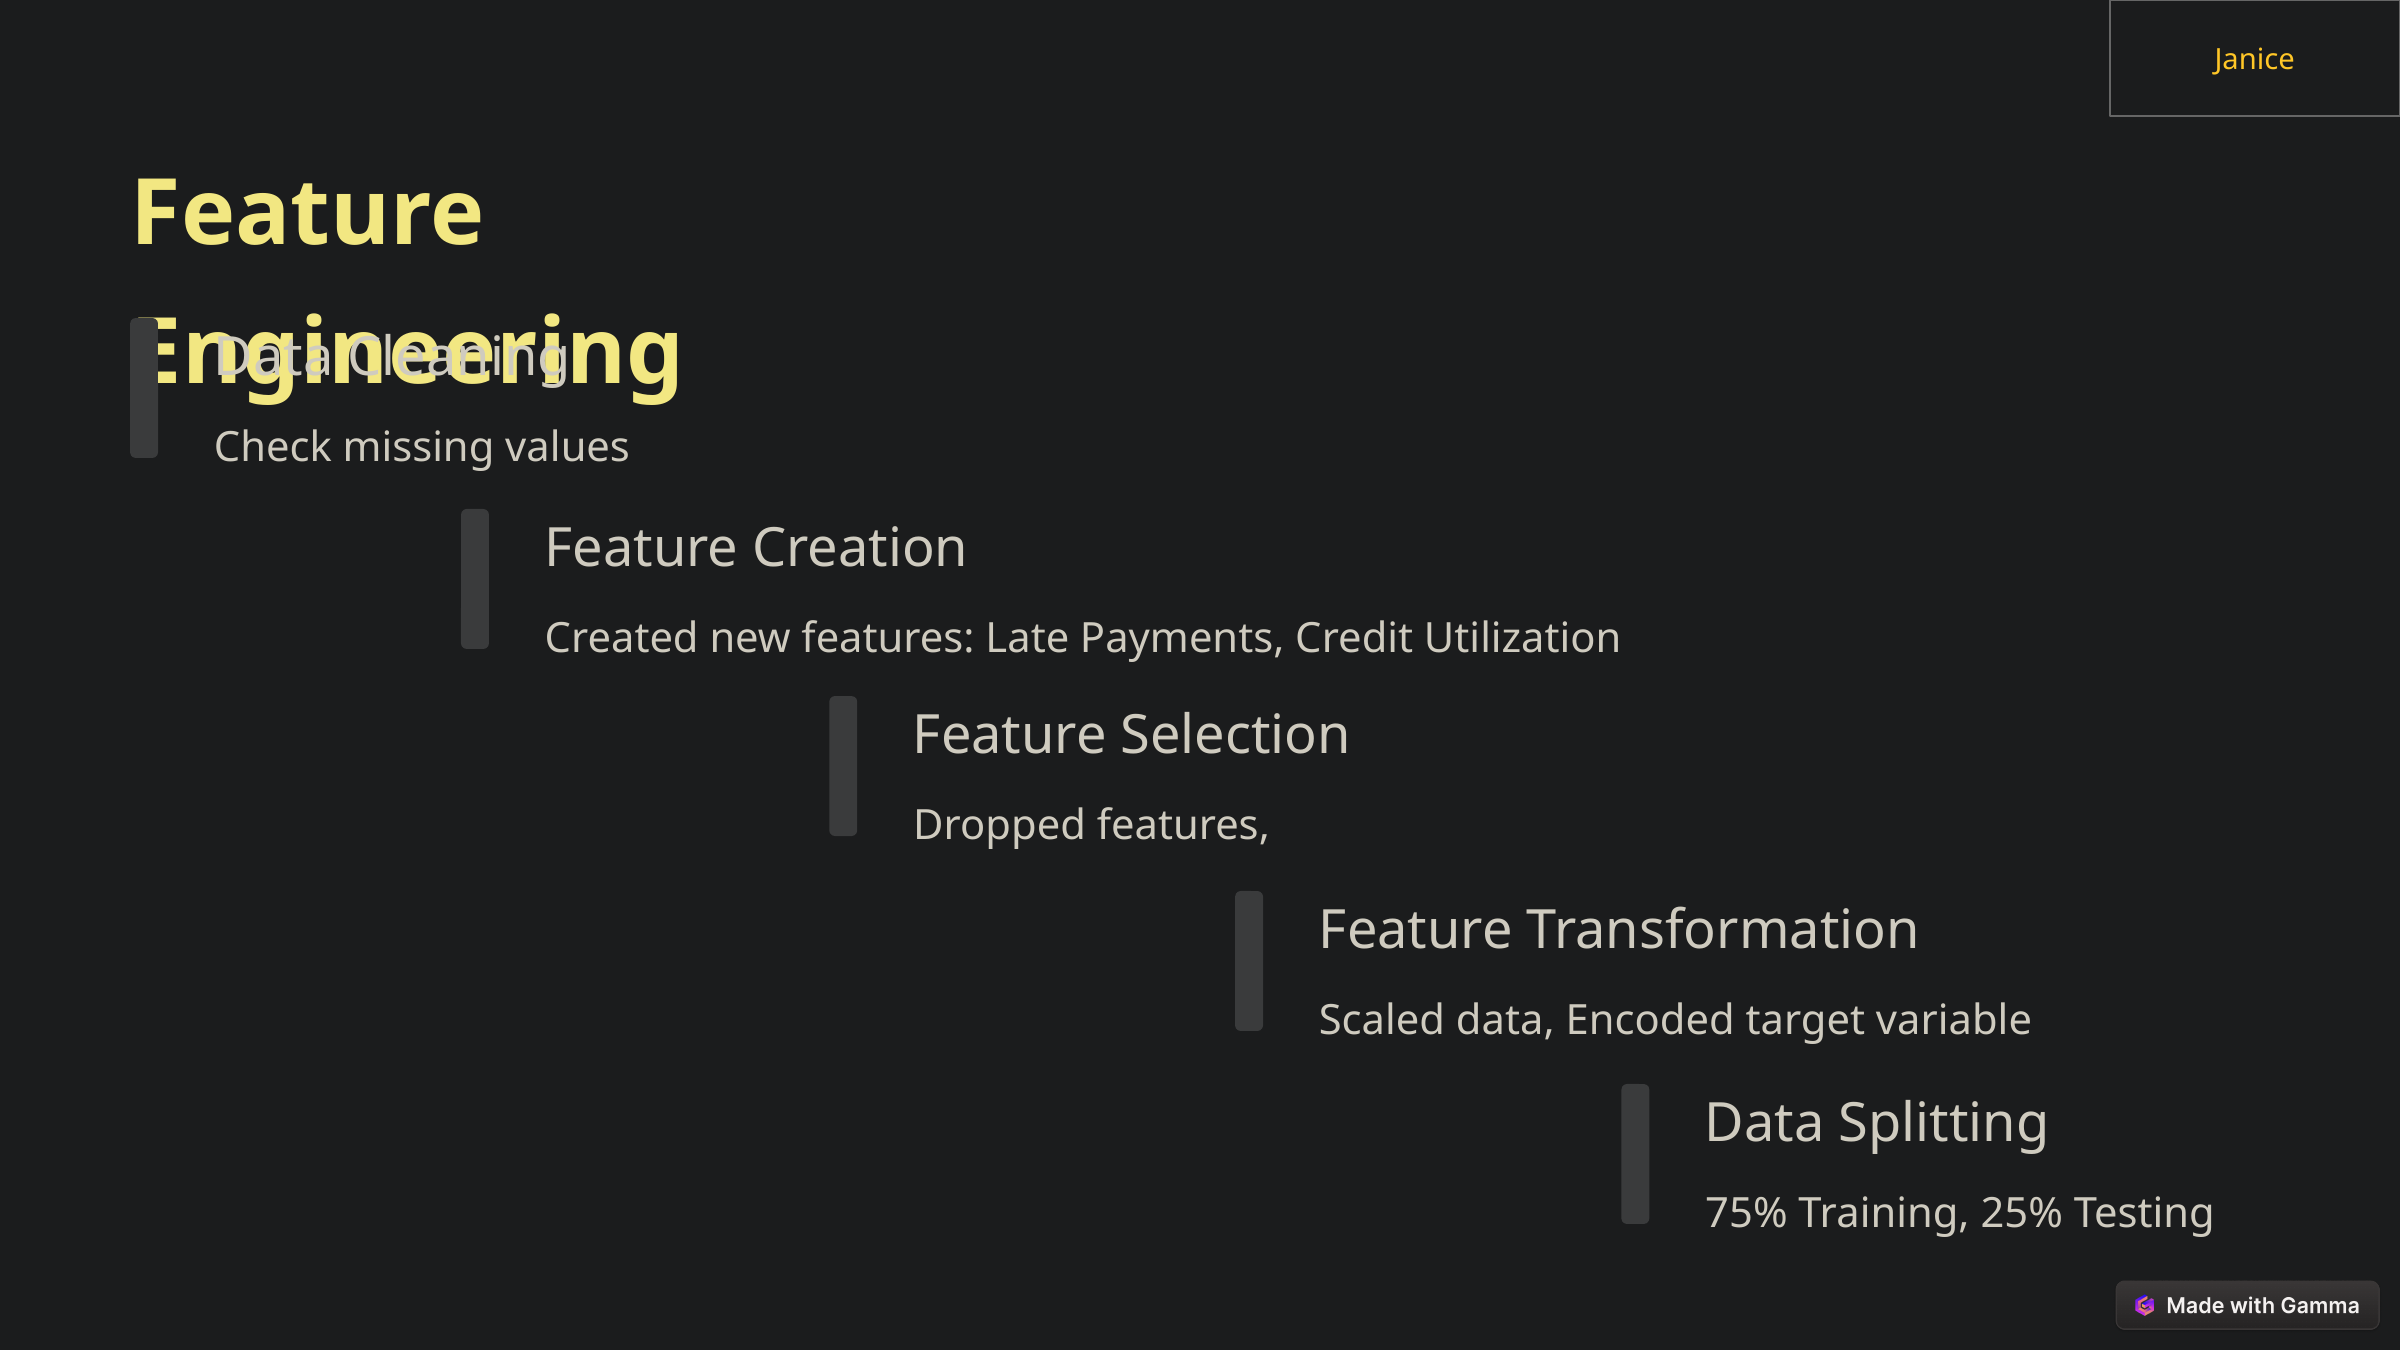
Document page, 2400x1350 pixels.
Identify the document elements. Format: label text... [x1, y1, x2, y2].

picture [2106, 1271, 2389, 1339]
text_box Feature Engineering [130, 124, 1061, 241]
text_box Feature Selection [912, 696, 1379, 755]
text_box 75% Training, 25% Testing [1705, 1164, 2400, 1224]
text_box Data Cleaning [213, 318, 679, 377]
text_box [460, 508, 489, 649]
text_box Created new features: Late Payments, Credit Utilization [544, 589, 1645, 649]
text_box Janice [2109, 0, 2400, 117]
text_box Check missing values [213, 398, 1370, 458]
text_box Data Splitting [1705, 1084, 2171, 1143]
text_box Scaled data, Encoded target variable [1318, 971, 2308, 1031]
text_box [1621, 1083, 1650, 1224]
text_box Feature Creation [544, 508, 1010, 568]
text_box Feature Transformation [1318, 891, 2281, 950]
text_box [829, 696, 858, 837]
text_box [130, 318, 159, 458]
text_box Dropped features, [913, 776, 1958, 836]
text_box [1235, 890, 1264, 1031]
